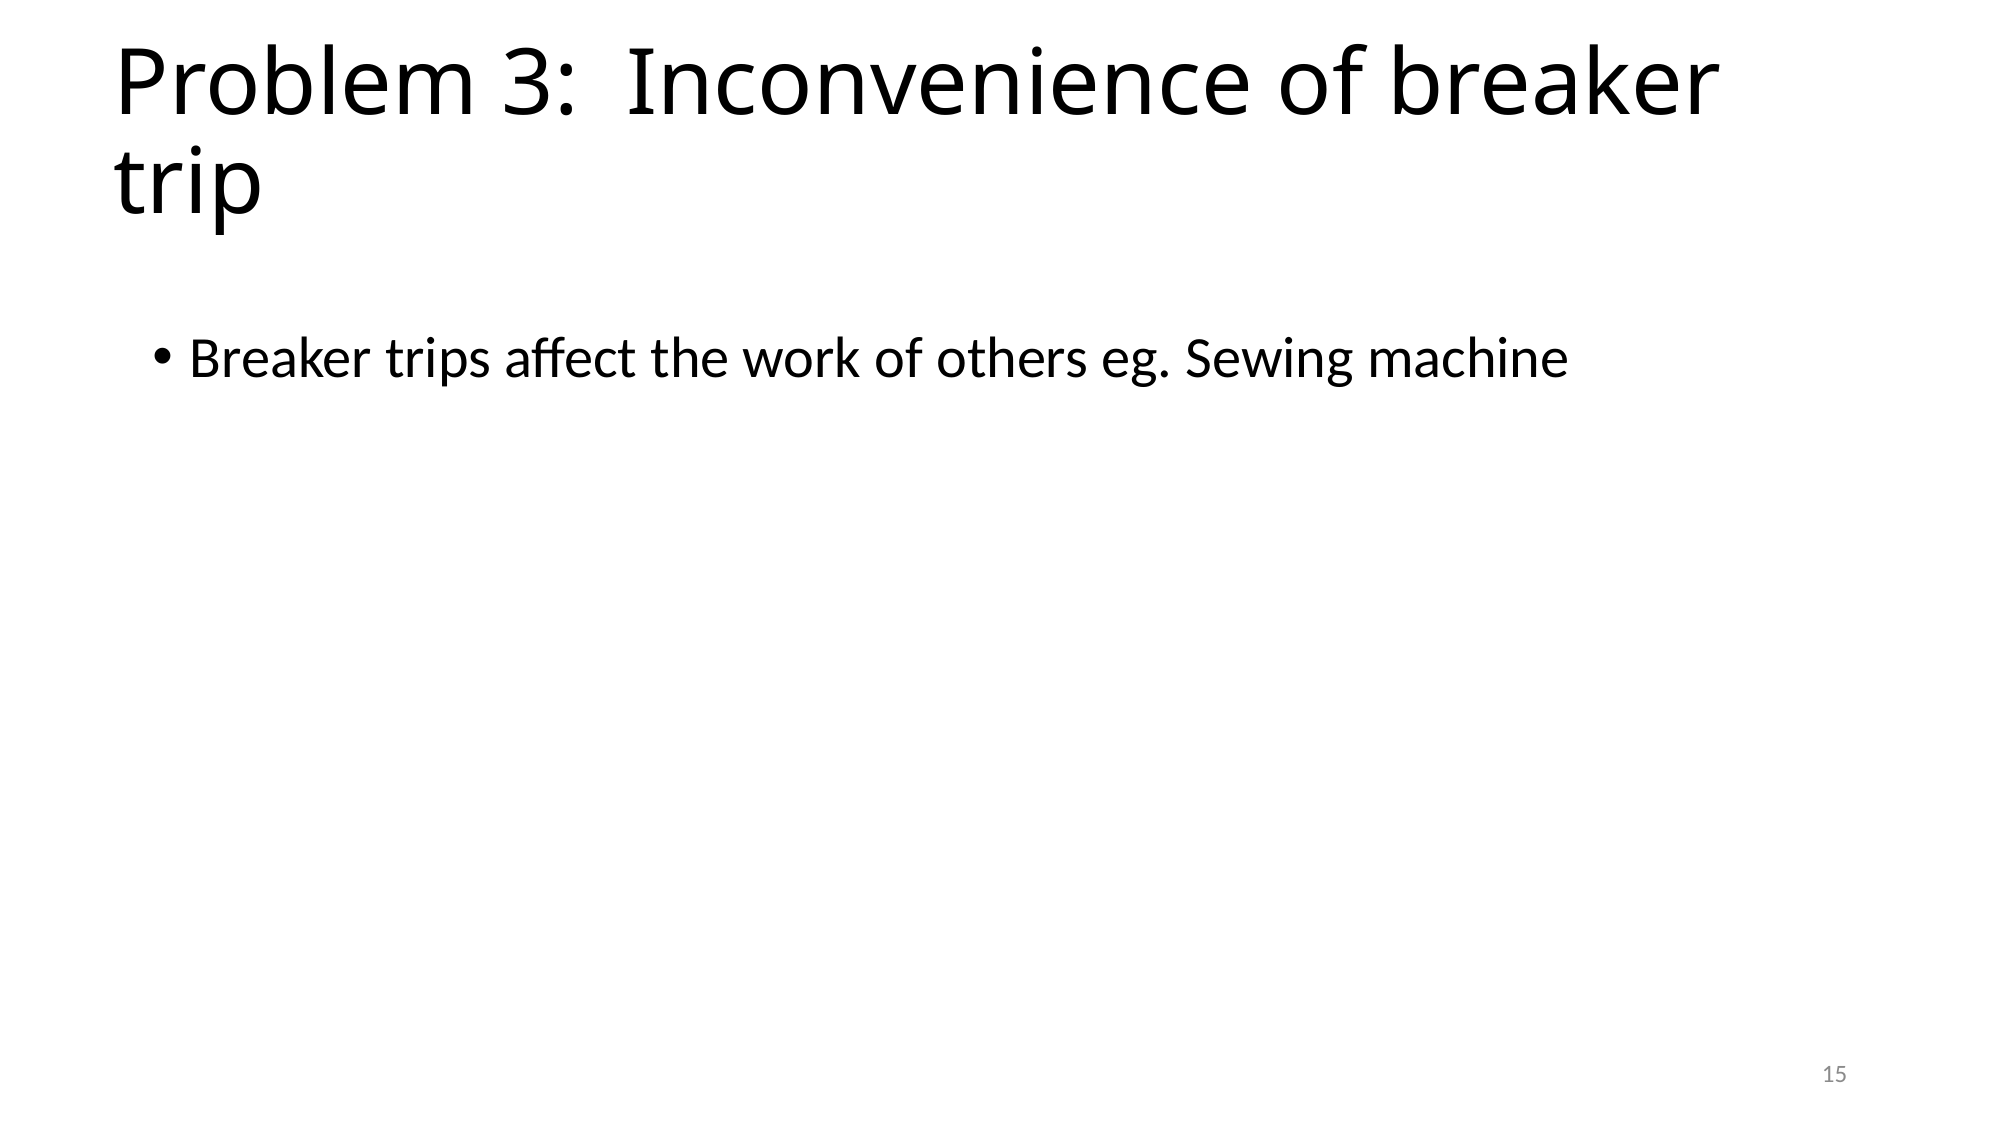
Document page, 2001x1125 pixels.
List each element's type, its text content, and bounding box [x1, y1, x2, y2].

list Breaker trips affect the work of others eg. Sewing machine [137, 319, 1824, 932]
slide_number 15 [1412, 1042, 1863, 1103]
title Problem 3: Inconvenience of breaker trip [98, 59, 1824, 209]
